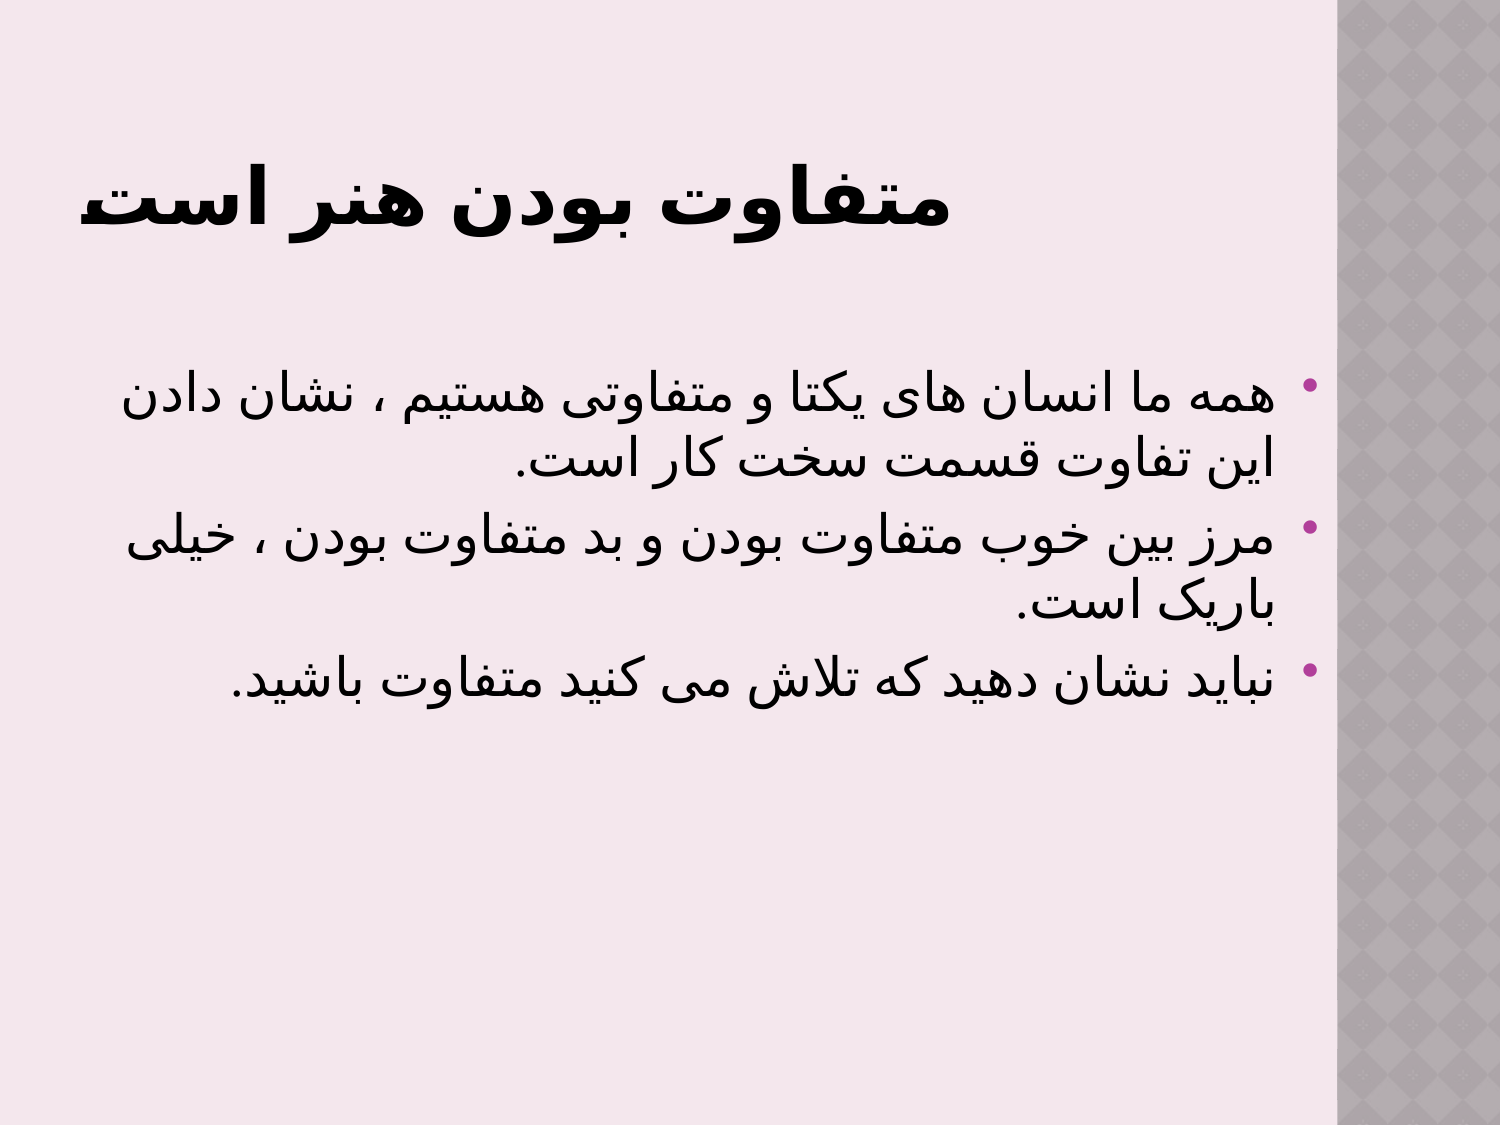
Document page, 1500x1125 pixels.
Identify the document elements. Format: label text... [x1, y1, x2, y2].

list همه ما انسان های یکتا و متفاوتی هستیم ، نشان دادن این تفاوت قسمت سخت کار است. مرز بین خوب متفاوت بودن و بد متفاوت بودن ، خیلی باریک است. نباید نشان دهید که تلاش می کنید متفاوت باشید. [50, 350, 1338, 950]
title متفاوت بودن هنر است [75, 52, 1263, 240]
